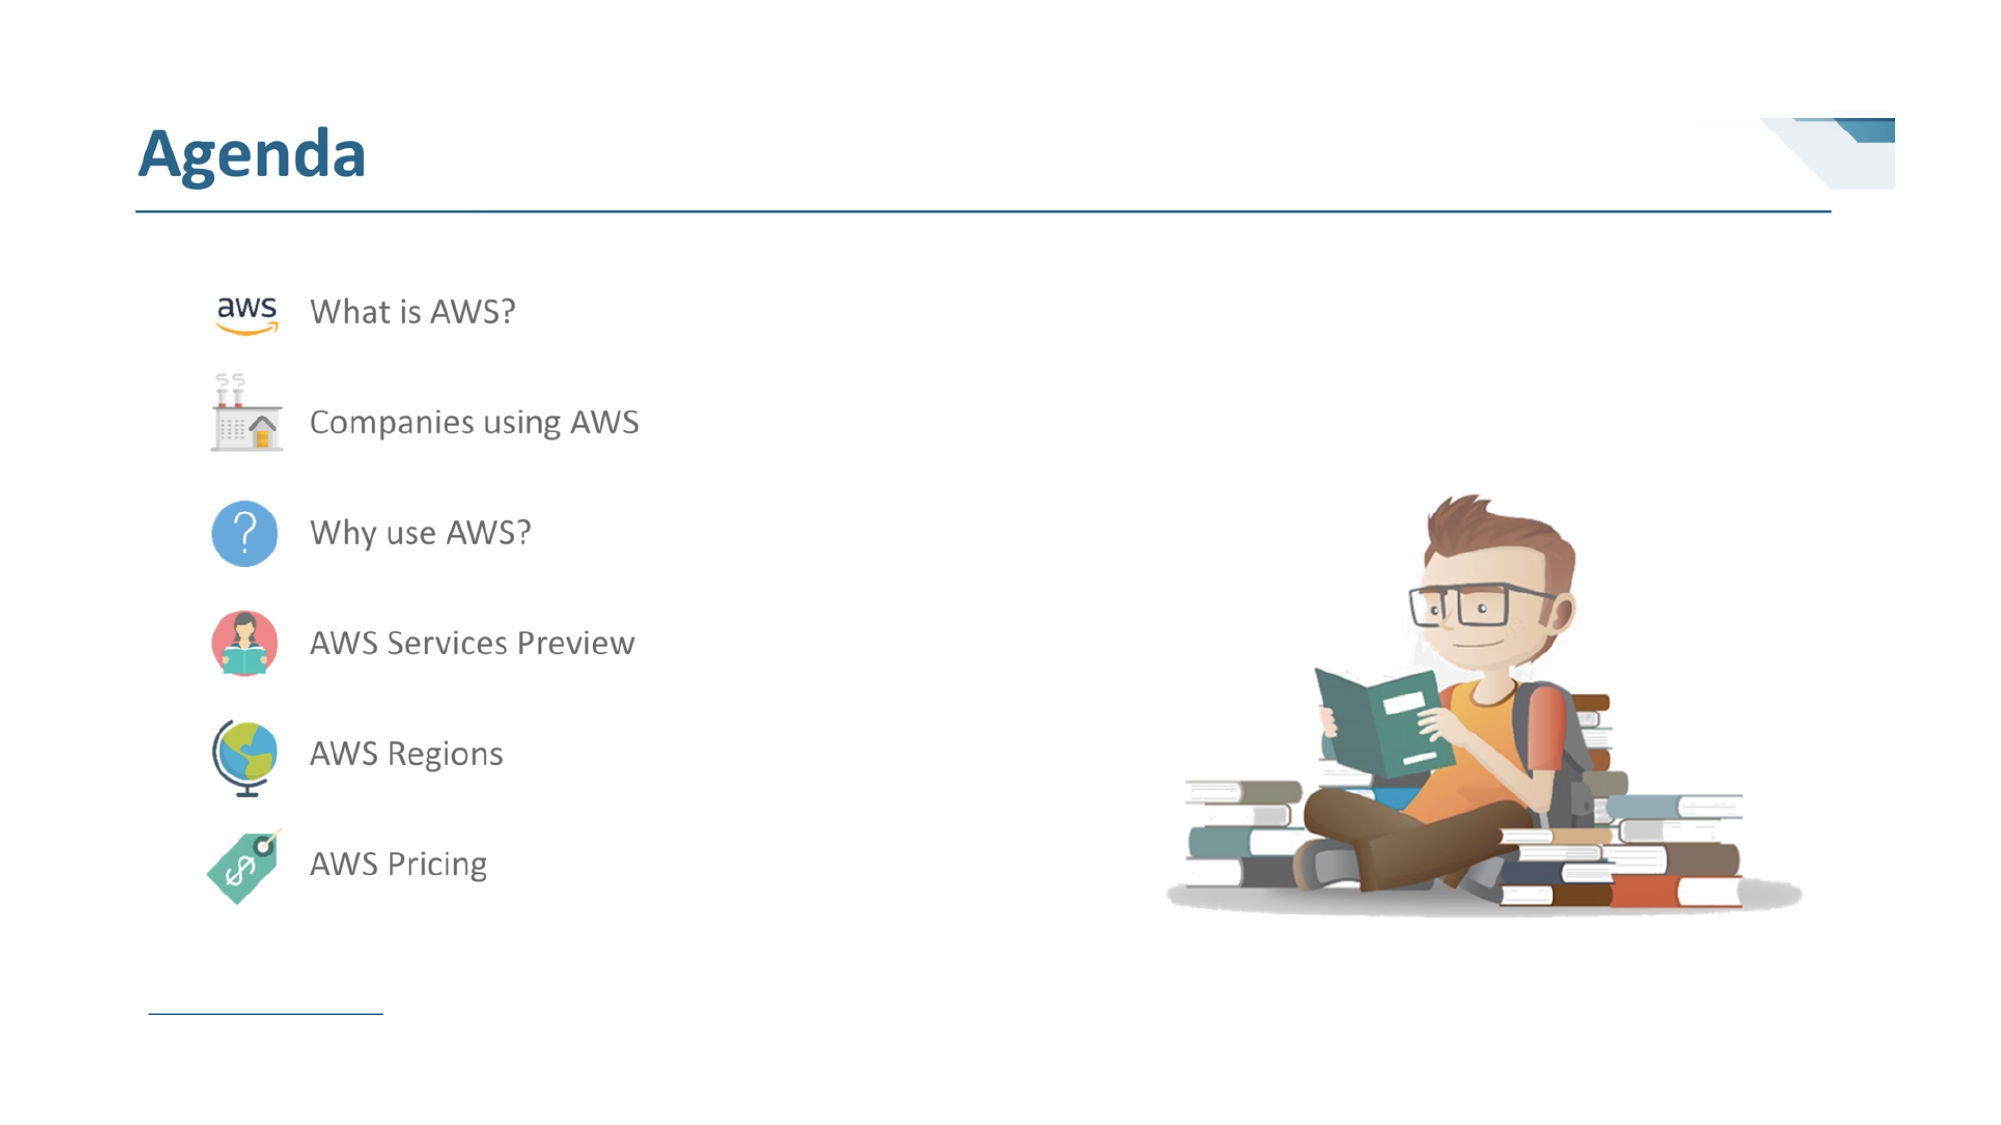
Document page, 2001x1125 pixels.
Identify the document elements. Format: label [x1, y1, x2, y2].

list [105, 110, 1895, 1015]
